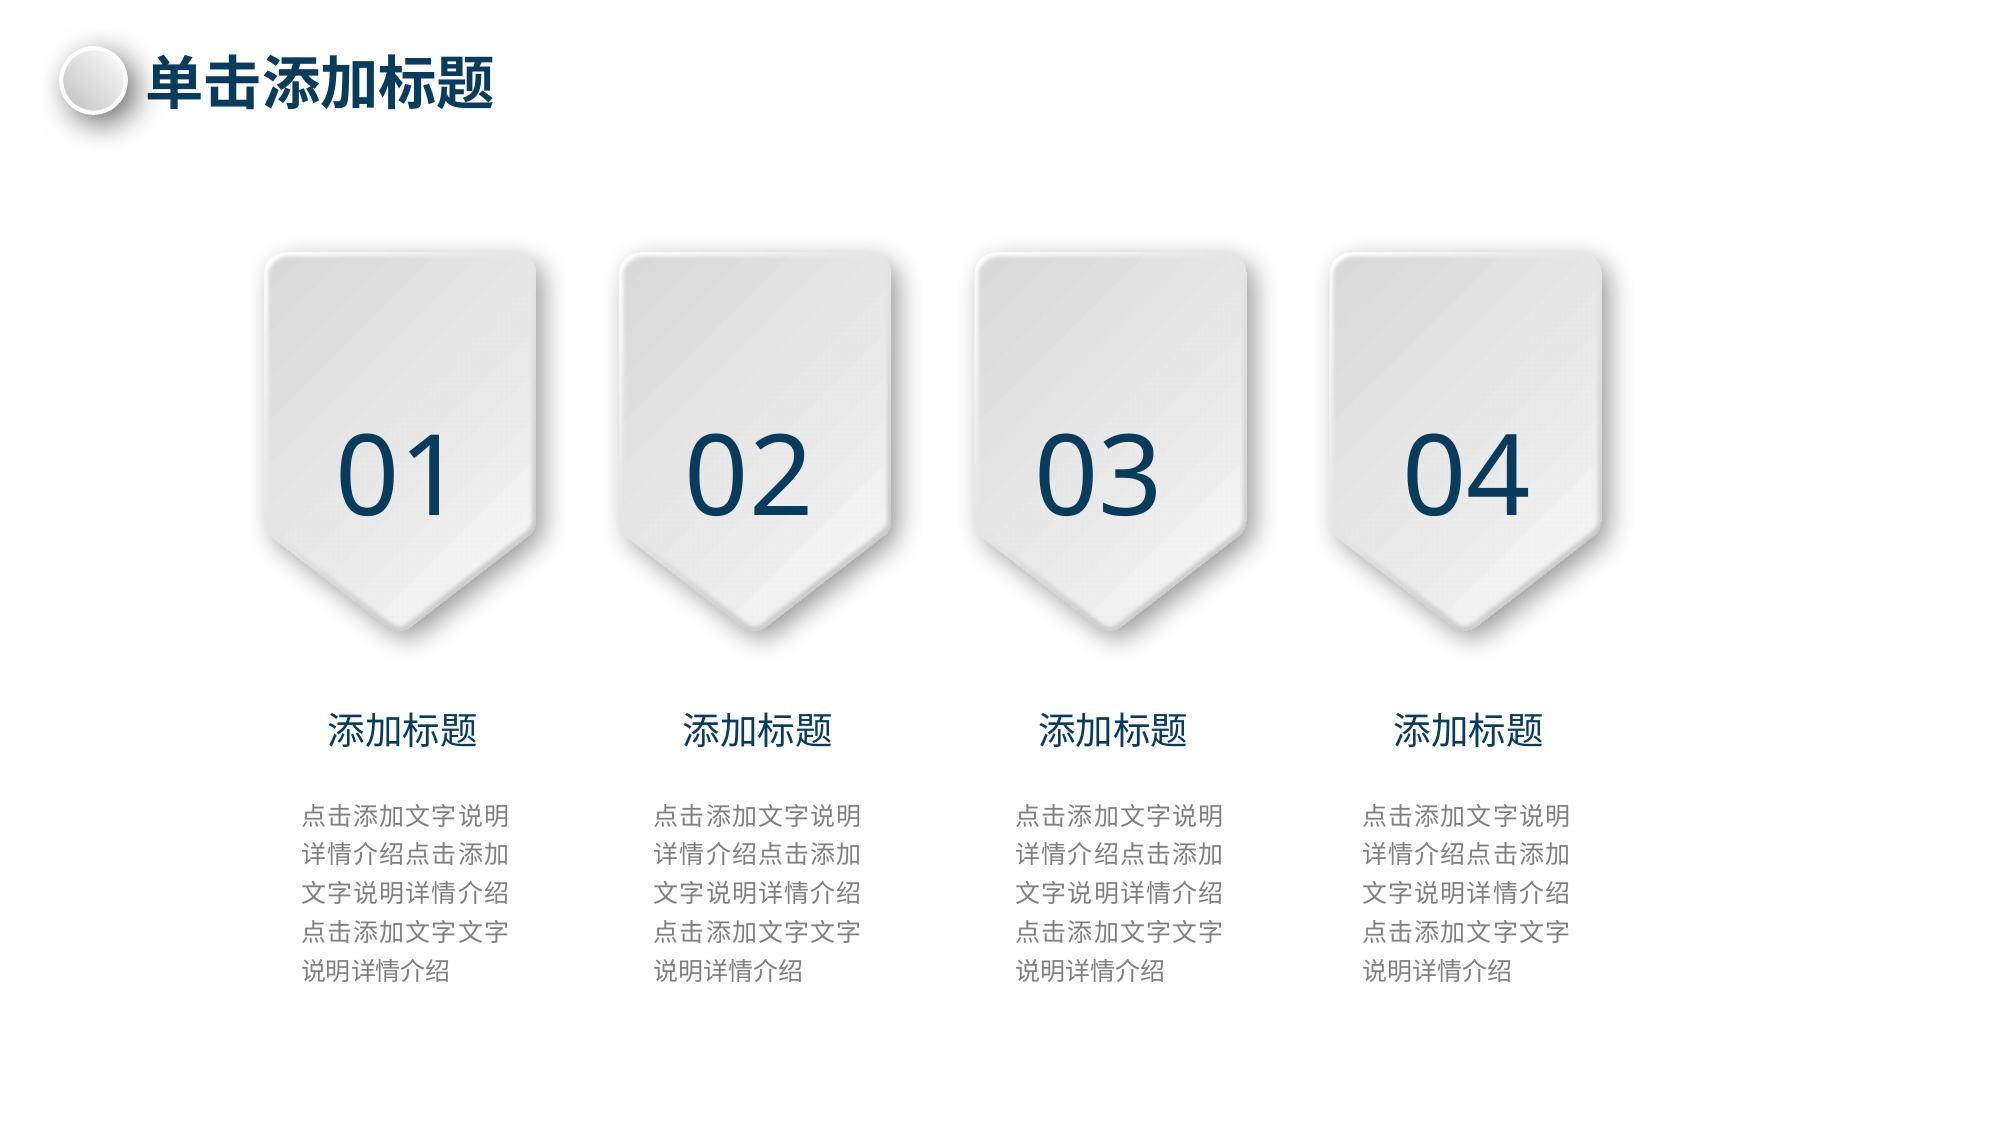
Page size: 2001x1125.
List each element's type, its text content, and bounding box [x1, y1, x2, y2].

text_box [619, 252, 891, 631]
text_box 点击添加文字说明详情介绍点击添加文字说明详情介绍点击添加文字文字说明详情介绍 [638, 783, 877, 993]
text_box 单击添加标题 [130, 38, 890, 124]
text_box 点击添加文字说明详情介绍点击添加文字说明详情介绍点击添加文字文字说明详情介绍 [1000, 783, 1239, 993]
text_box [264, 252, 536, 631]
text_box 添加标题 [296, 699, 509, 760]
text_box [1329, 252, 1602, 631]
text_box 添加标题 [652, 699, 864, 760]
text_box 添加标题 [1362, 699, 1575, 760]
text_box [974, 252, 1246, 631]
text_box 点击添加文字说明详情介绍点击添加文字说明详情介绍点击添加文字文字说明详情介绍 [1347, 783, 1586, 993]
text_box [60, 47, 127, 114]
text_box 点击添加文字说明详情介绍点击添加文字说明详情介绍点击添加文字文字说明详情介绍 [286, 783, 525, 993]
text_box 添加标题 [1007, 699, 1220, 760]
